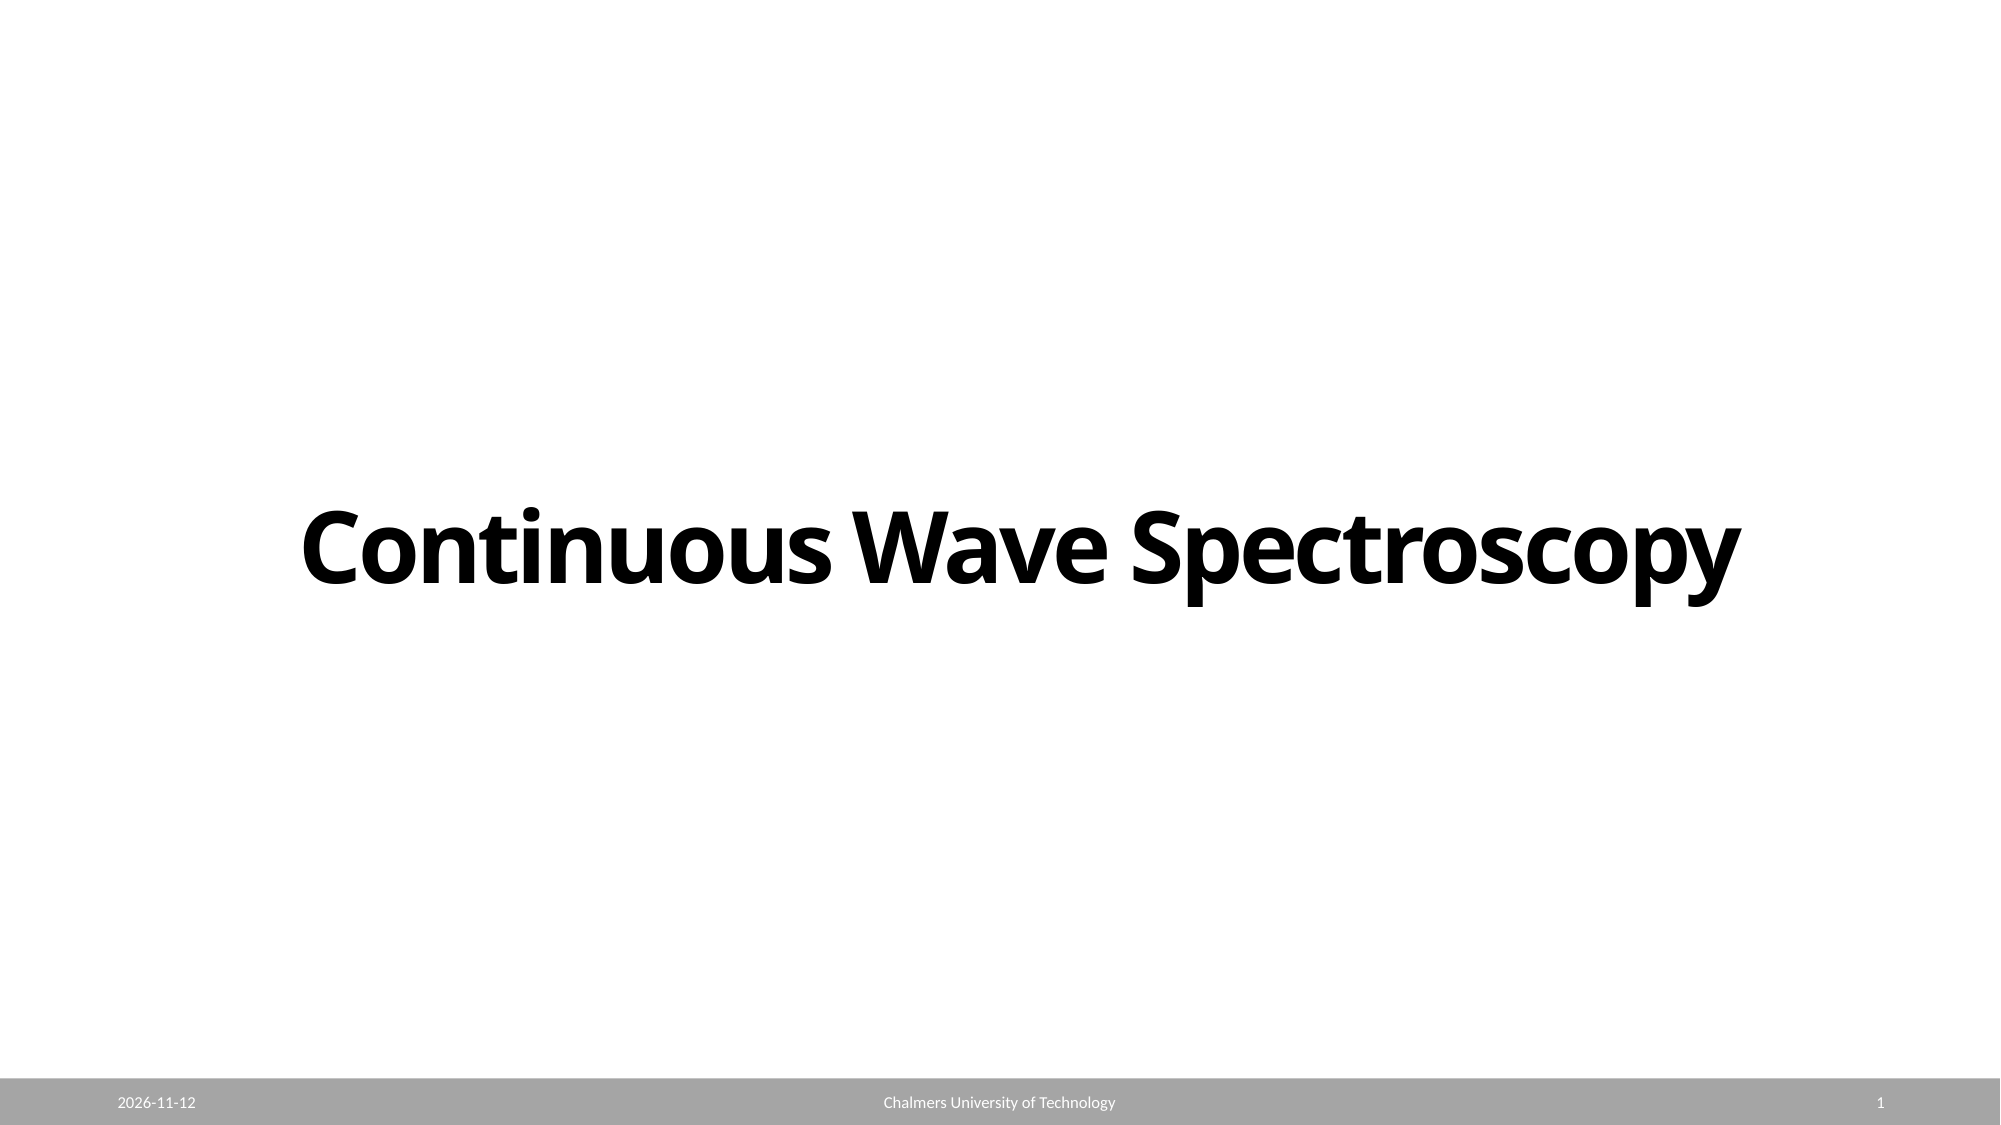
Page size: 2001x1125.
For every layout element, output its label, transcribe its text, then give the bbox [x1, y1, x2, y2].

footer Chalmers University of Technology [683, 1079, 1317, 1125]
title Continuous Wave Spectroscopy [122, 475, 1920, 623]
slide_number 1 [1433, 1079, 1900, 1125]
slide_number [102, 1079, 570, 1125]
